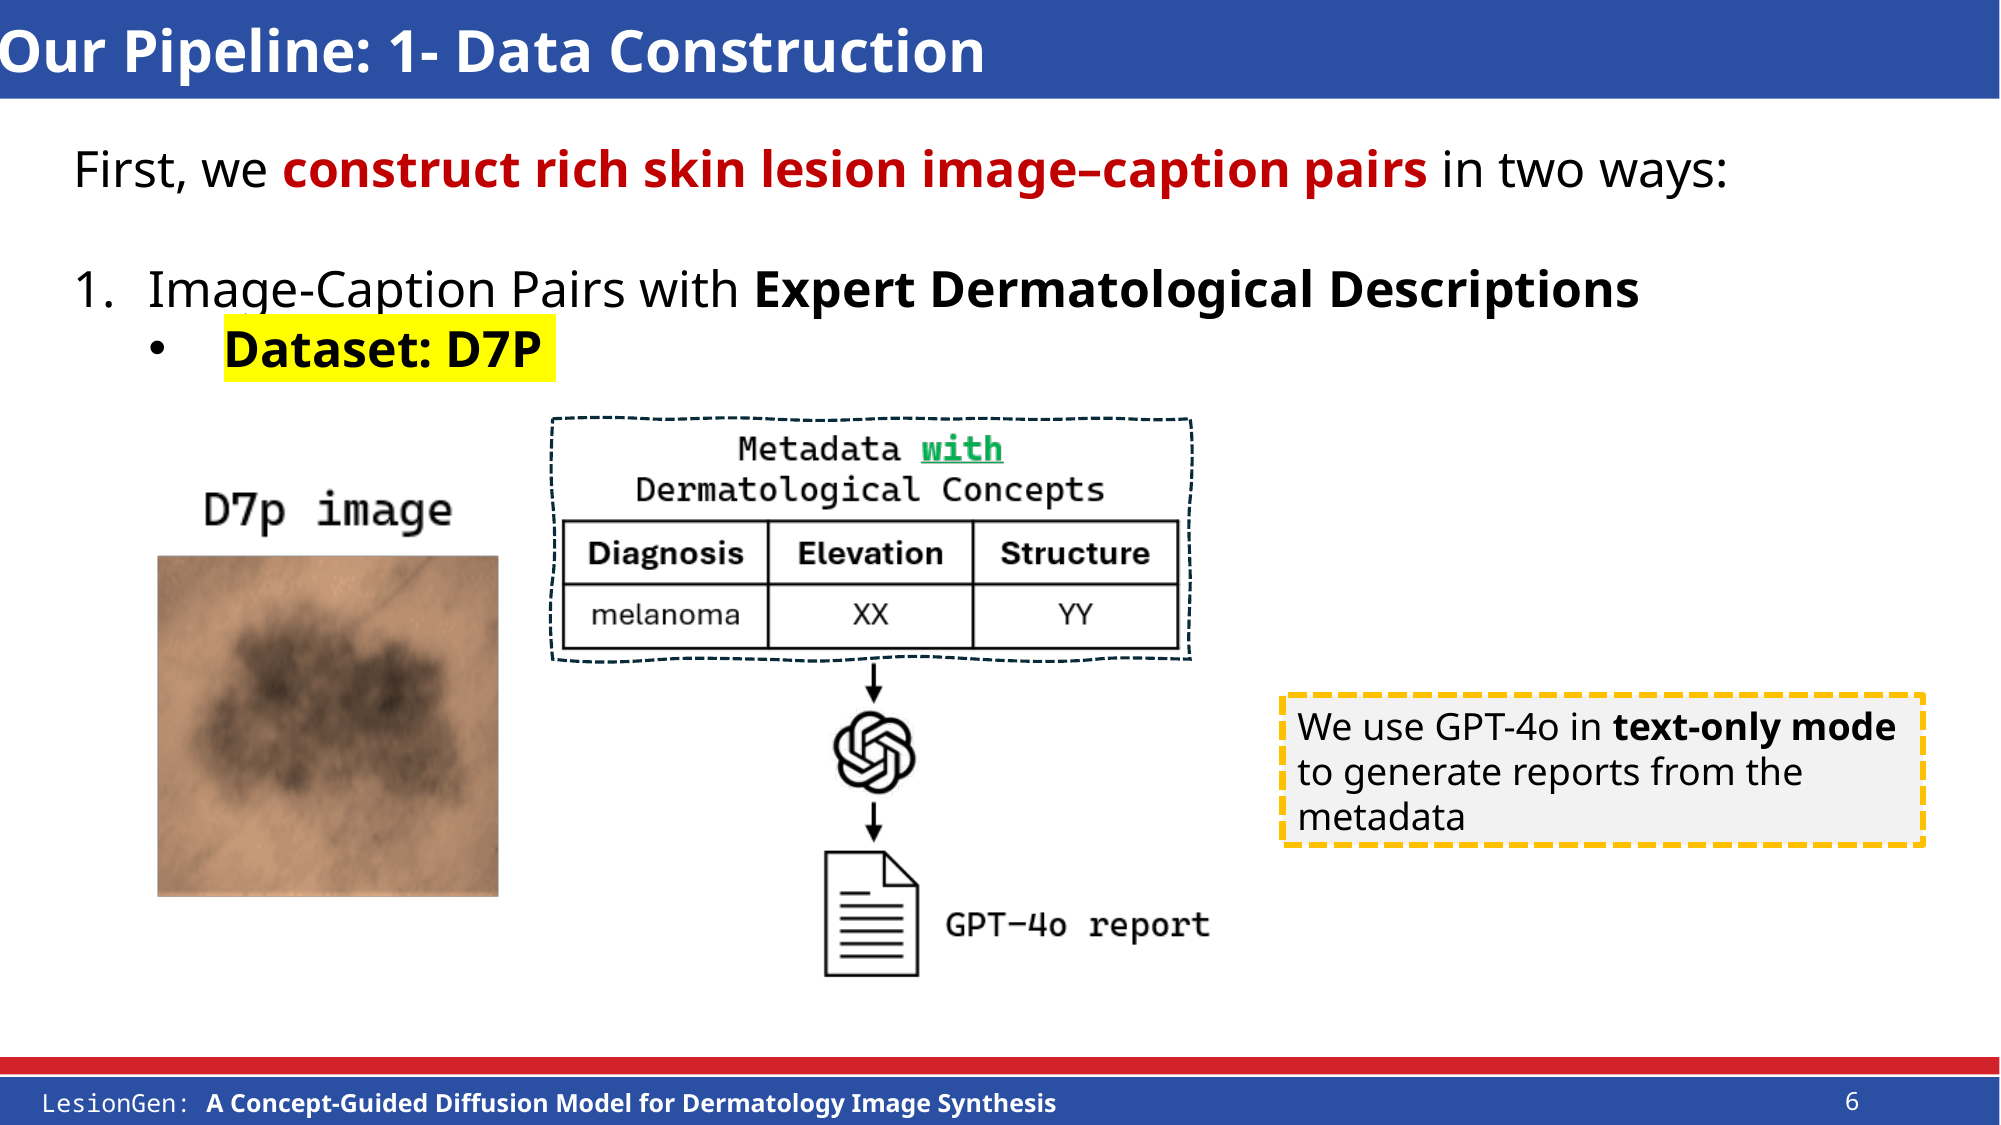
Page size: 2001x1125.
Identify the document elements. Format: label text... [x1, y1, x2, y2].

text_box [0, 1056, 2000, 1076]
text_box [1875, 1076, 2000, 1125]
picture [94, 469, 505, 908]
text_box [0, 0, 2000, 100]
text_box We use GPT-4o in text-only mode to generate reports from the metadata [1282, 695, 1924, 845]
text_box LesionGen: A Concept-Guided Diffusion Model for Dermatology Image Synthesis [26, 1080, 1080, 1125]
text_box Our Pipeline: 1- Data Construction [0, 6, 1002, 92]
picture [552, 418, 1217, 1004]
text_box [0, 1076, 1424, 1125]
text_box First, we construct rich skin lesion image–caption pairs in two ways: Image-Caption Pairs with Expert Dermatological Descriptions Dataset: D7P [58, 129, 1938, 385]
slide_number 6 [1424, 1072, 1875, 1125]
text_box [548, 576, 552, 661]
